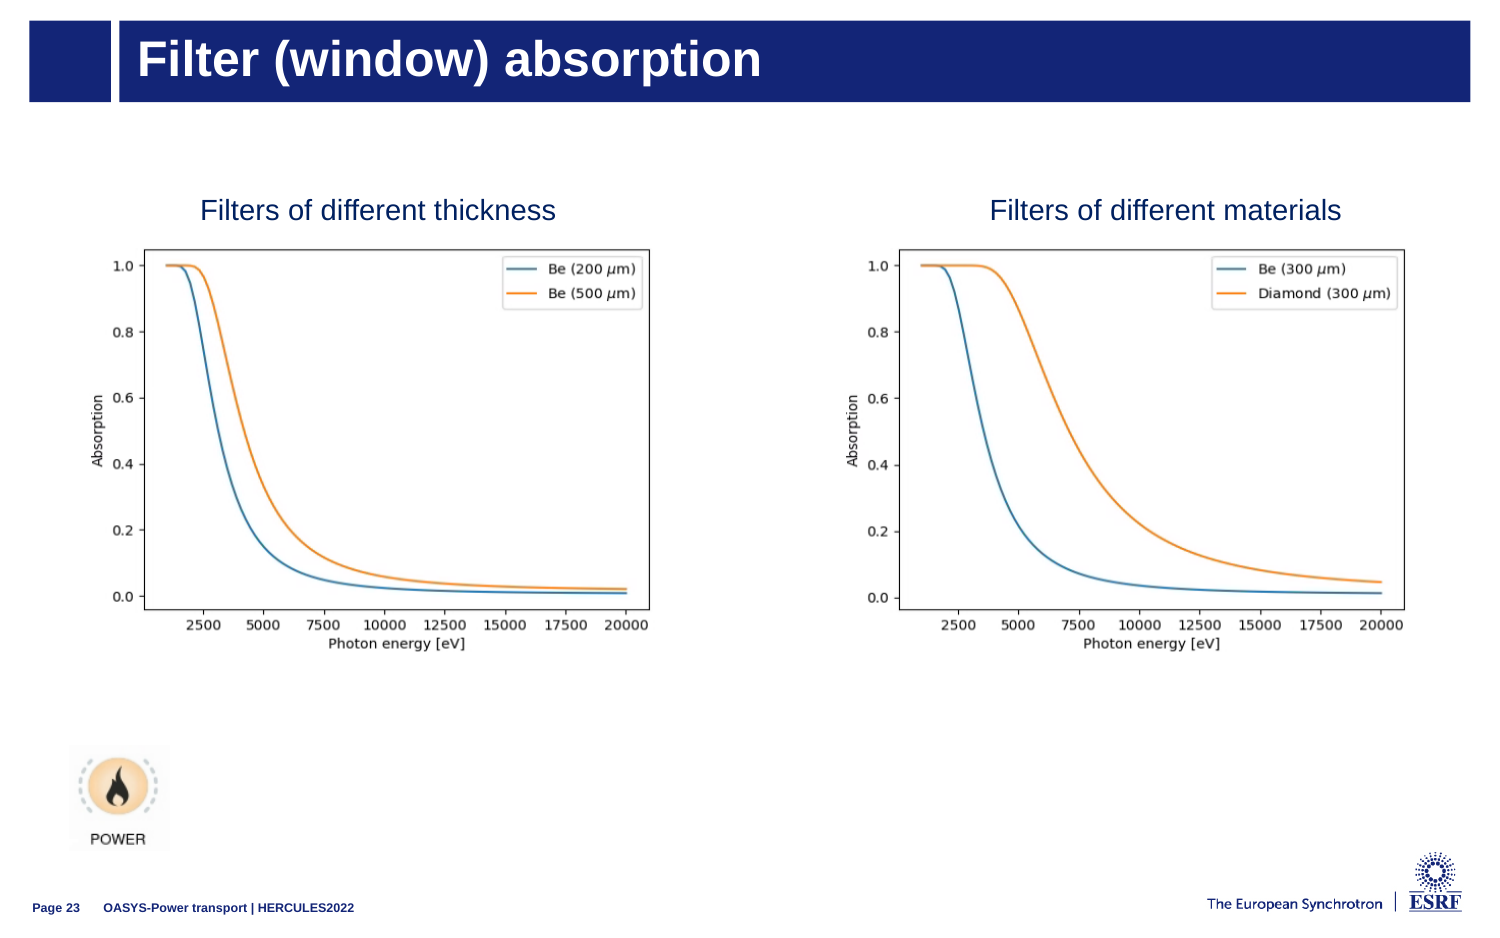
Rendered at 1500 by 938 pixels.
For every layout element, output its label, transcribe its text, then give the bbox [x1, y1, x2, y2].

slide_number Page 23 [32, 886, 101, 916]
picture [88, 246, 655, 654]
picture [69, 744, 170, 851]
title Filter (window) absorption [119, 20, 1471, 103]
picture [1175, 831, 1500, 938]
text_box Filters of different thickness [185, 184, 572, 234]
text_box Filters of different materials [974, 184, 1358, 234]
picture [844, 245, 1410, 654]
footer OASYS-Power transport | HERCULES2022 [103, 886, 1108, 916]
